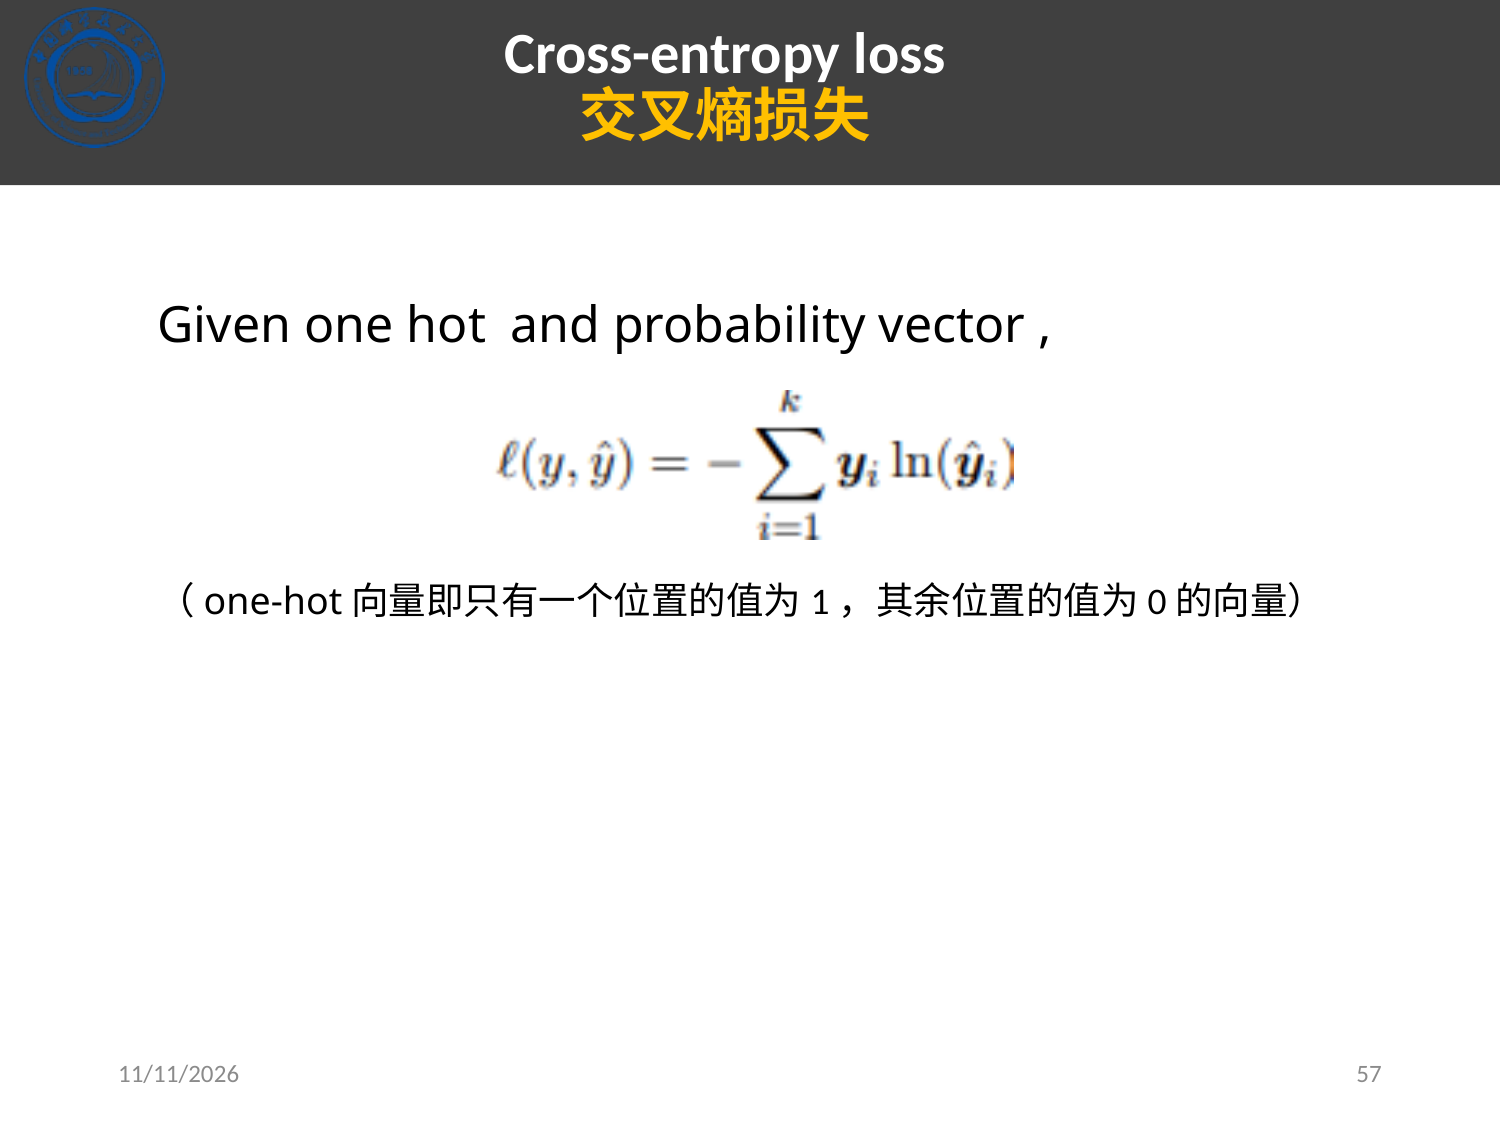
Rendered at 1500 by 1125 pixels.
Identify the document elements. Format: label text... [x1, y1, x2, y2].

text_box Cross-entropy loss 交叉熵损失 [0, 16, 1476, 157]
picture [24, 7, 165, 148]
picture [485, 390, 1014, 540]
text_box [0, 0, 1500, 186]
slide_number 57 [1059, 1042, 1397, 1103]
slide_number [103, 1042, 441, 1103]
